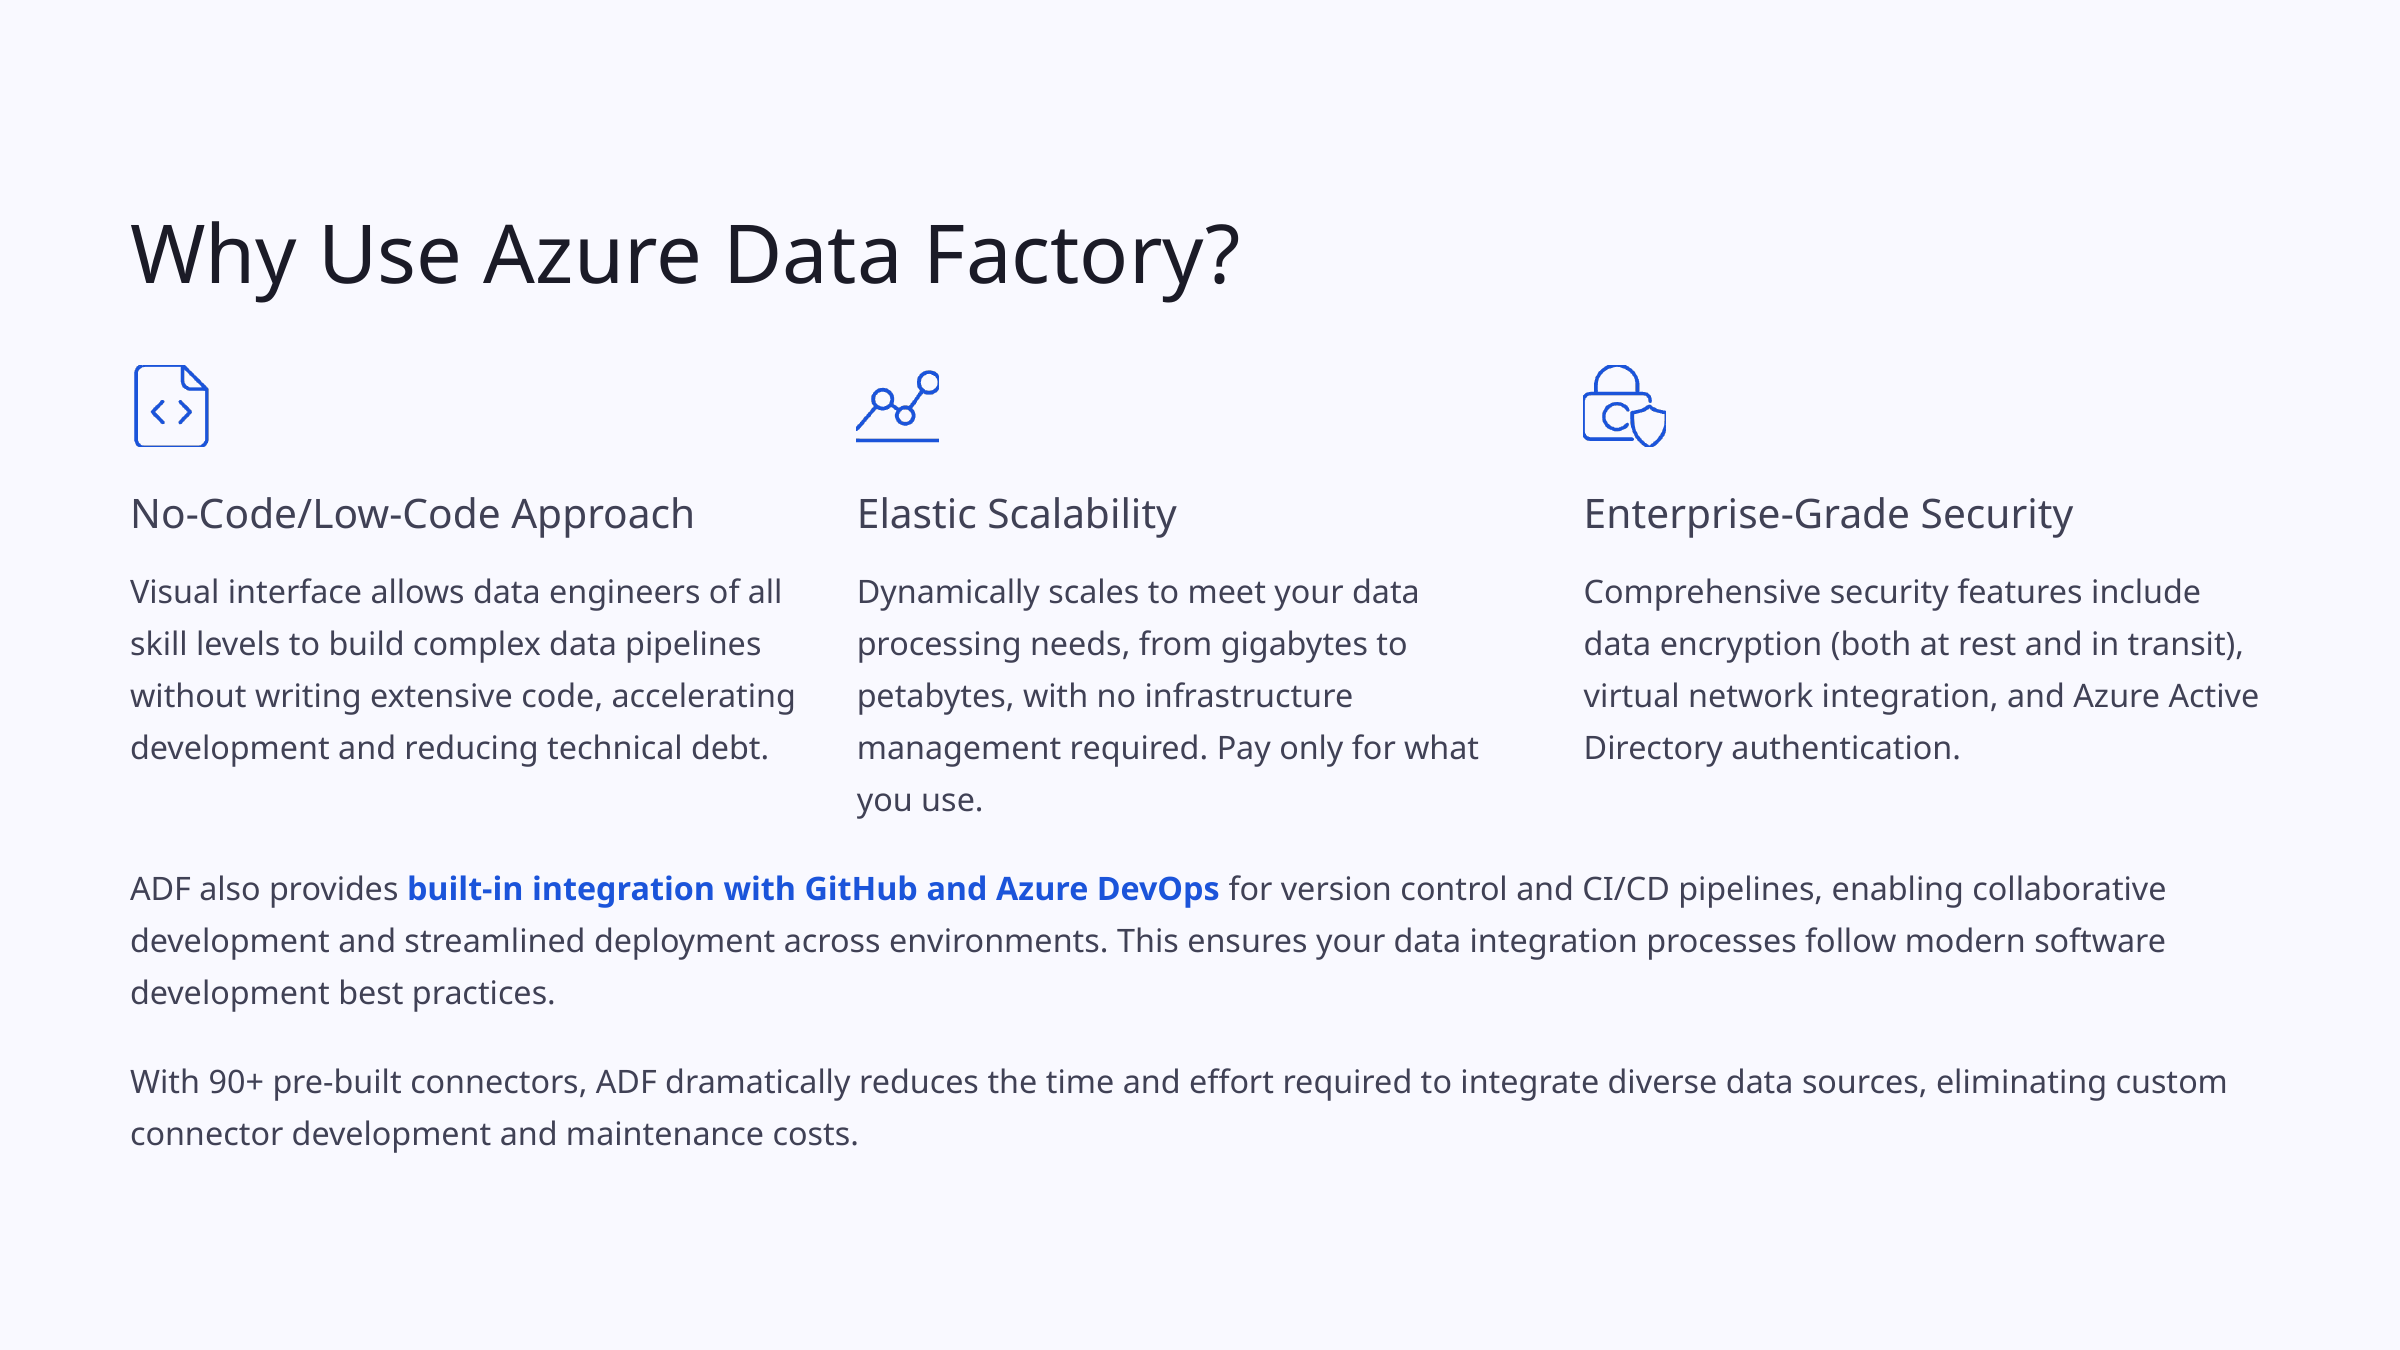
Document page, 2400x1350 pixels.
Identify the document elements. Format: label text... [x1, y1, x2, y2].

text_box Dynamically scales to meet your data processing needs, from gigabytes to petabytes, with no infrastructure management required. Pay only for what you use. [856, 557, 1543, 818]
picture [1583, 364, 1666, 447]
text_box Visual interface allows data engineers of all skill levels to build complex data pipelines without writing extensive code, accelerating development and reducing technical debt. [130, 557, 817, 766]
text_box Comprehensive security features include data encryption (both at rest and in transit), virtual network integration, and Azure Active Directory authentication. [1583, 557, 2270, 766]
text_box ADF also provides built-in integration with GitHub and Azure DevOps for version control and CI/CD pipelines, enabling collaborative development and streamlined deployment across environments. This ensures your data integration processes follow modern software development best practices. [130, 854, 2270, 1011]
text_box Why Use Azure Data Factory? [130, 198, 1315, 300]
text_box With 90+ pre-built connectors, ADF dramatically reduces the time and effort required to integrate diverse data sources, eliminating custom connector development and maintenance costs. [130, 1047, 2270, 1152]
text_box Enterprise-Grade Security [1583, 487, 2104, 538]
picture [130, 364, 212, 447]
text_box Elastic Scalability [856, 487, 1264, 538]
picture [856, 364, 939, 447]
text_box No-Code/Low-Code Approach [130, 487, 736, 538]
